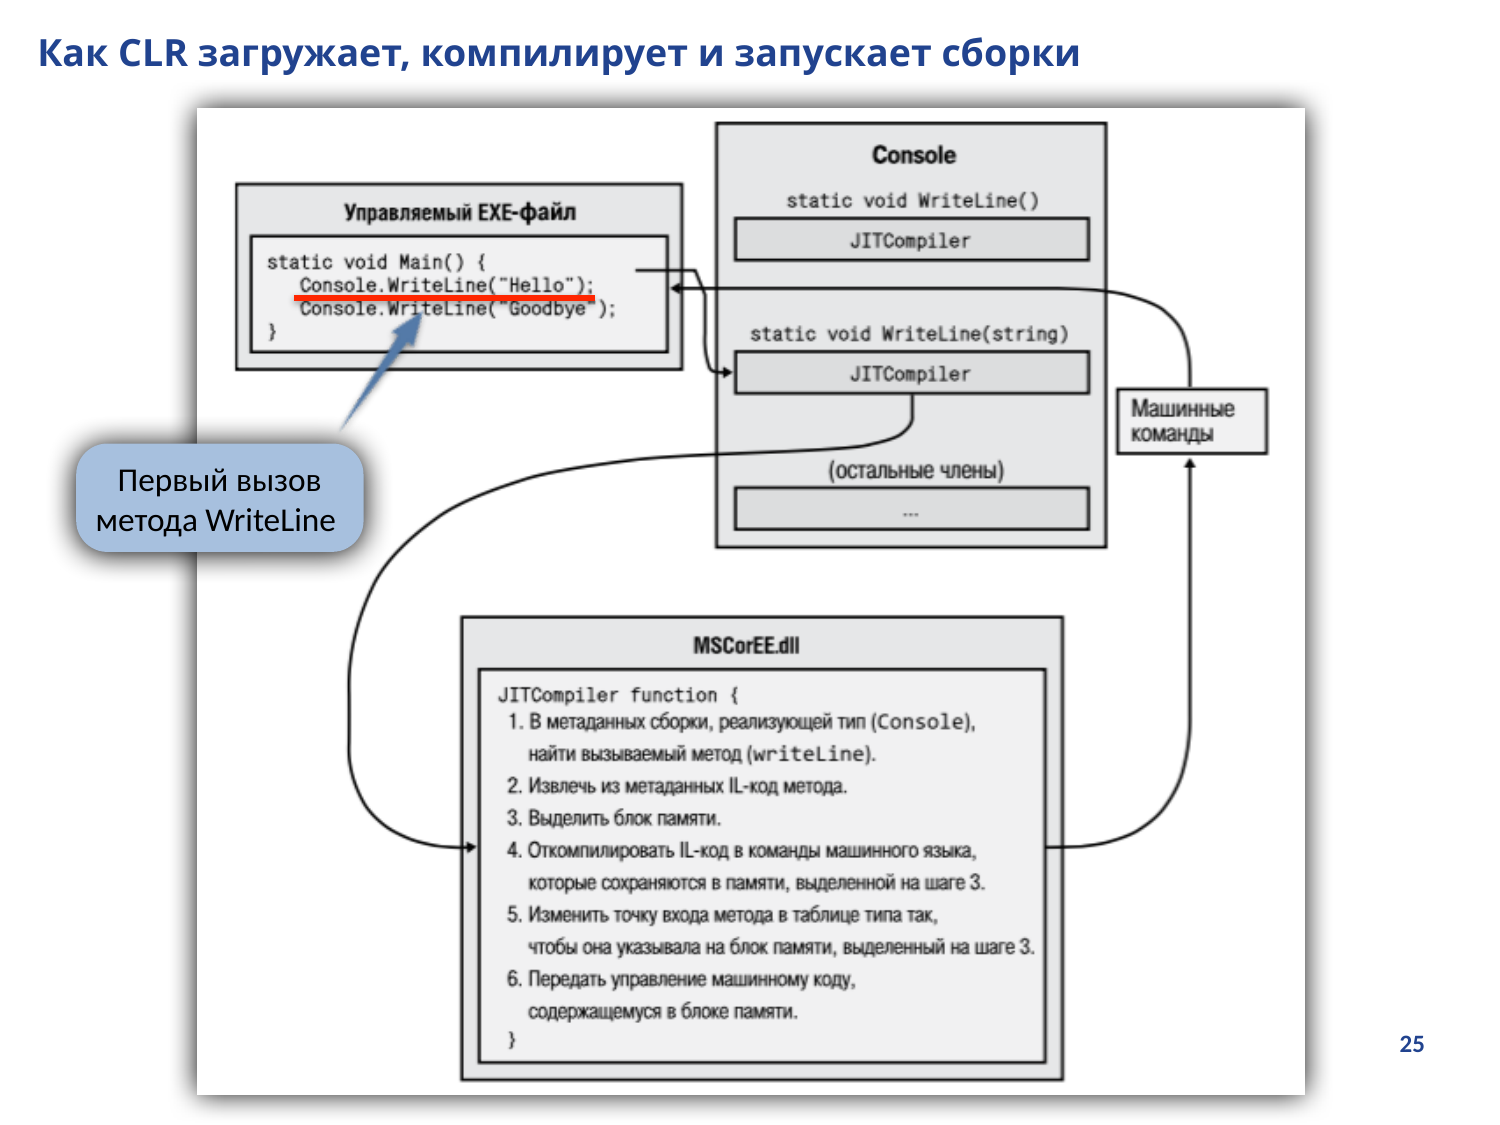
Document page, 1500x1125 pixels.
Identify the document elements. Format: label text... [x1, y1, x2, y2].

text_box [75, 108, 1305, 1095]
title Как CLR загружает, компилирует и запускает сборки [36, 28, 1470, 126]
slide_number 25 [1329, 1011, 1426, 1074]
